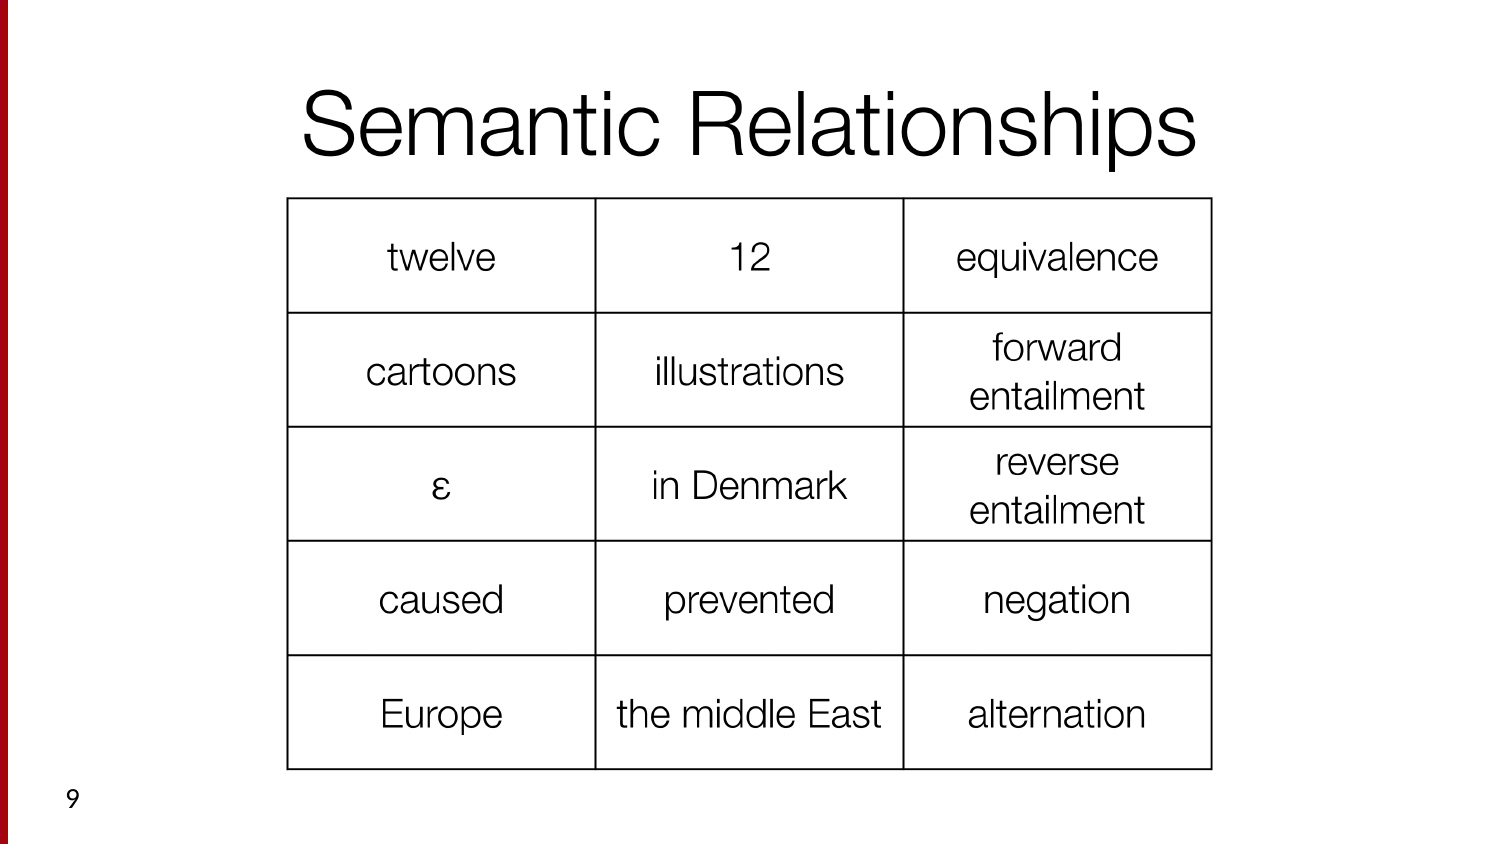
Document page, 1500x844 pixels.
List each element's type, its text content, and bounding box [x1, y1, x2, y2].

slide_number 9 [49, 771, 180, 829]
picture [185, 0, 1315, 844]
